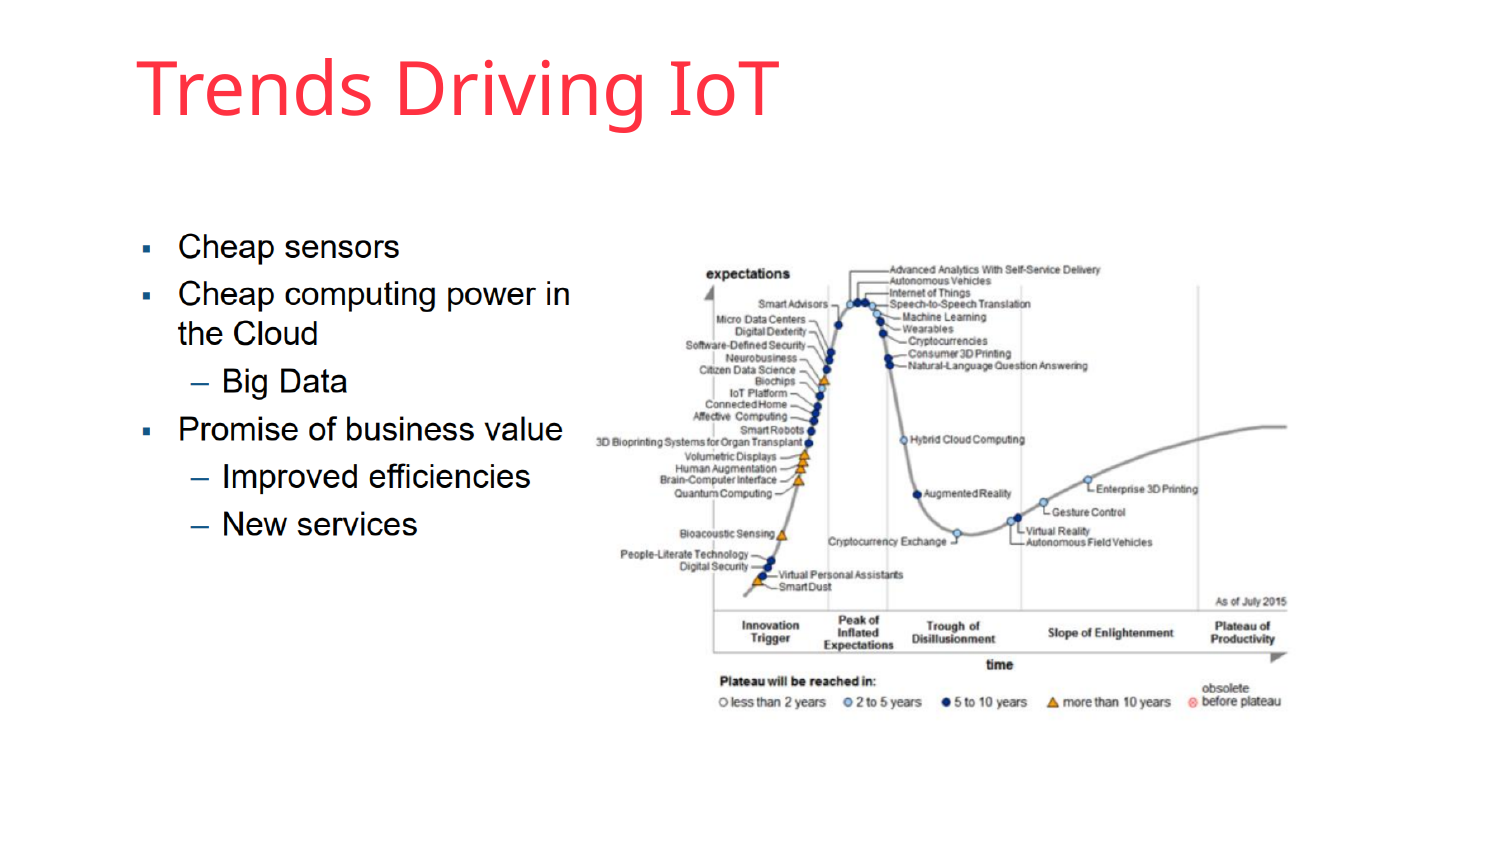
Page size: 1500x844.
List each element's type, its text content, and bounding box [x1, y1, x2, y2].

title Trends Driving IoT [121, 25, 1500, 120]
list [135, 188, 1365, 750]
